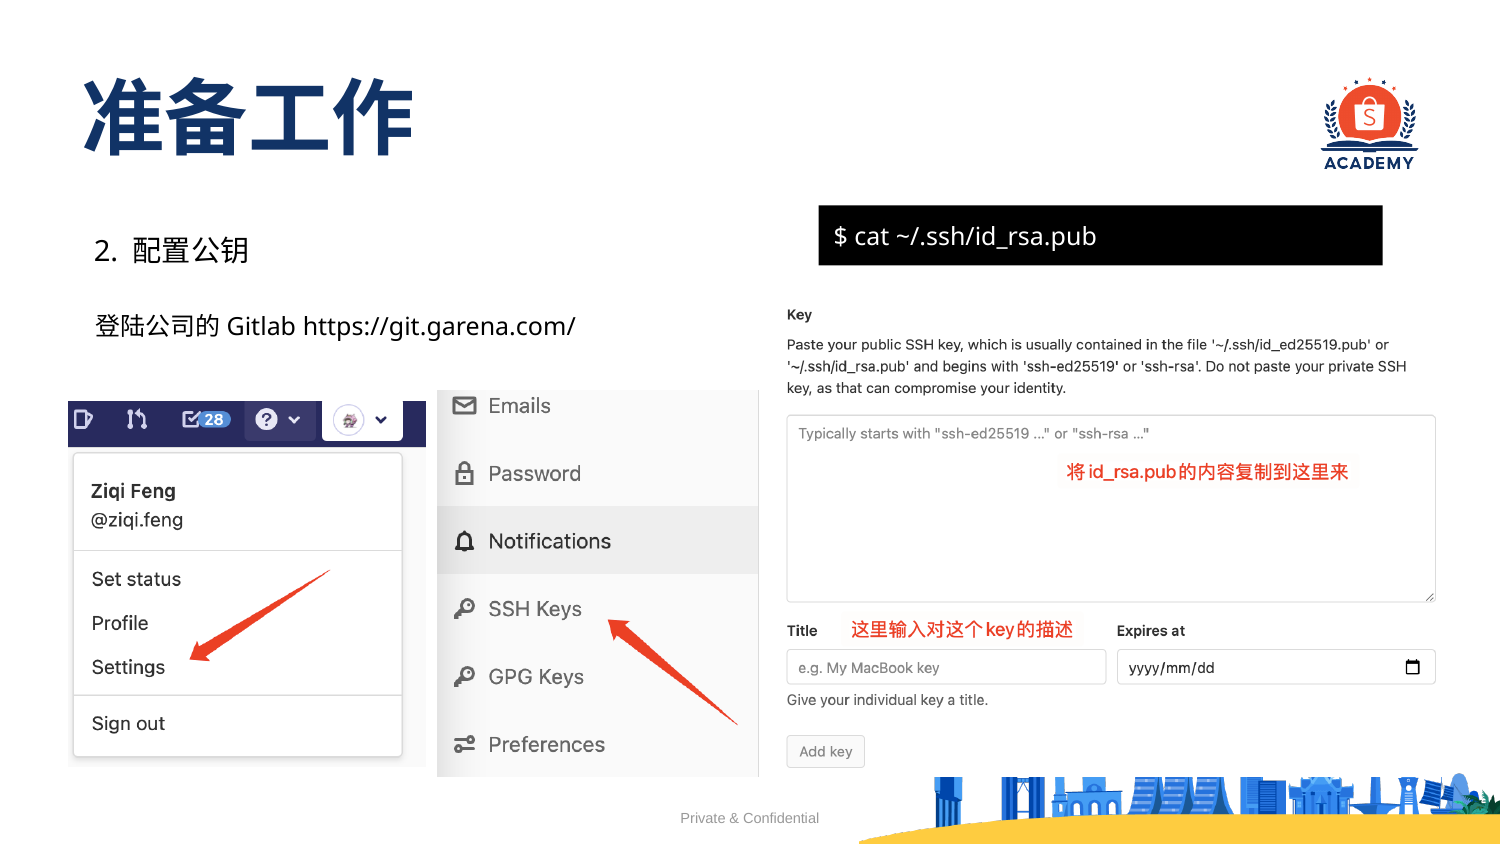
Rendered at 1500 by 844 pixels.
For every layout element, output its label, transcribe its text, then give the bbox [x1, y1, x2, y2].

text_box $ cat ~/.ssh/id_rsa.pub [818, 205, 1383, 266]
picture [67, 400, 426, 767]
picture [437, 390, 765, 777]
text_box 2. 配置公钥 [78, 211, 719, 282]
title 准备工作 [78, 62, 912, 198]
picture [782, 305, 1500, 844]
text_box 登陆公司的Gitlab https://git.garena.com/ [80, 291, 783, 356]
picture [1292, 47, 1448, 203]
